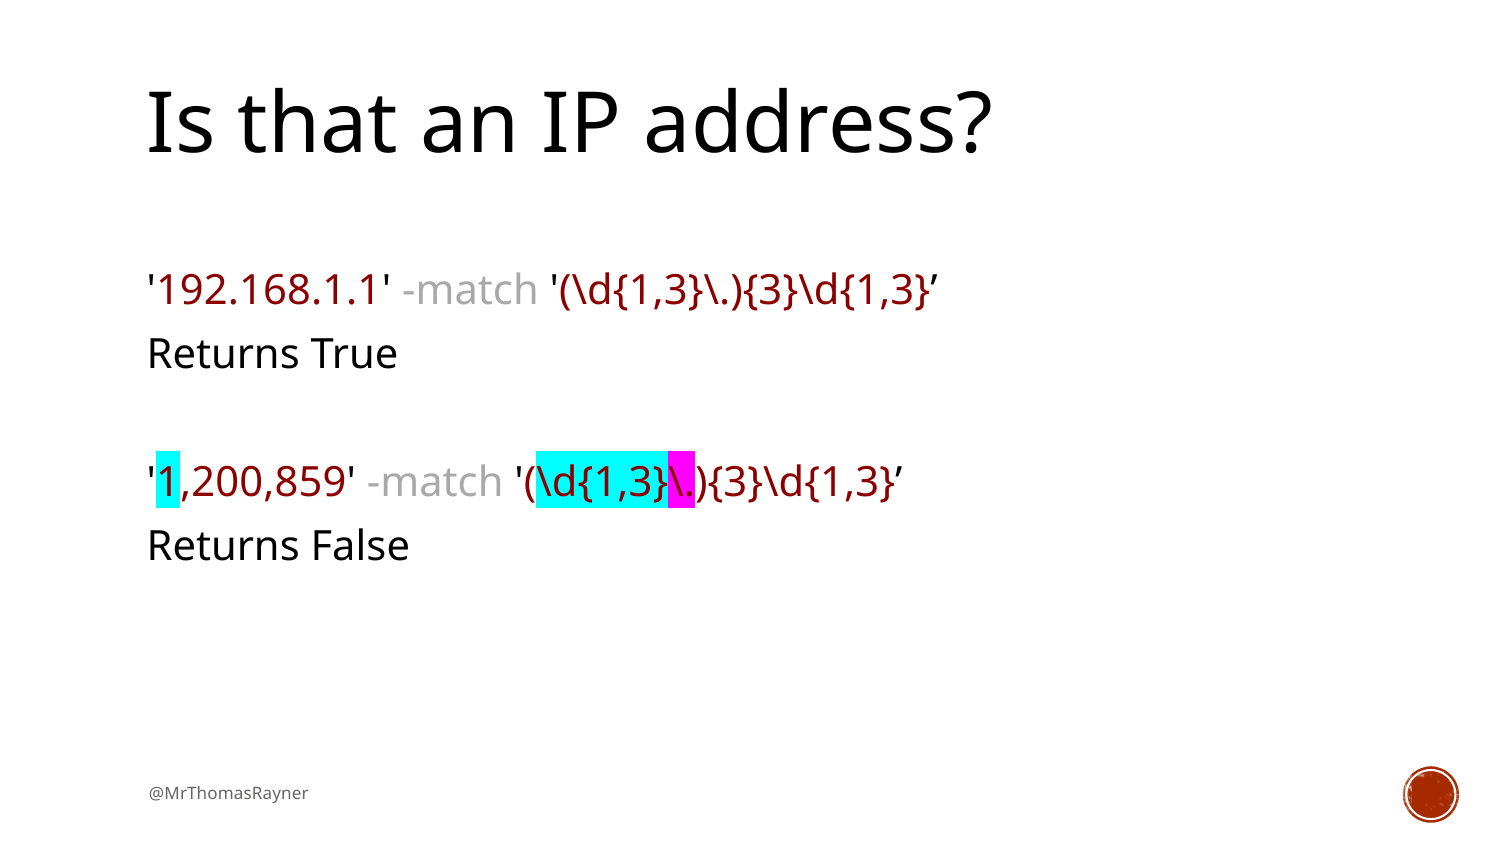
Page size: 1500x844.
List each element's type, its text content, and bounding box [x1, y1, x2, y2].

list '192.168.1.1' -match '(\d{1,3}\.){3}\d{1,3}’ Returns True '1,200,859' -match '(\d{1,3}\.){3}\d{1,3}’ Returns False [131, 261, 1370, 760]
title Is that an IP address? [131, 59, 1370, 192]
footer @MrThomasRayner [133, 771, 913, 817]
